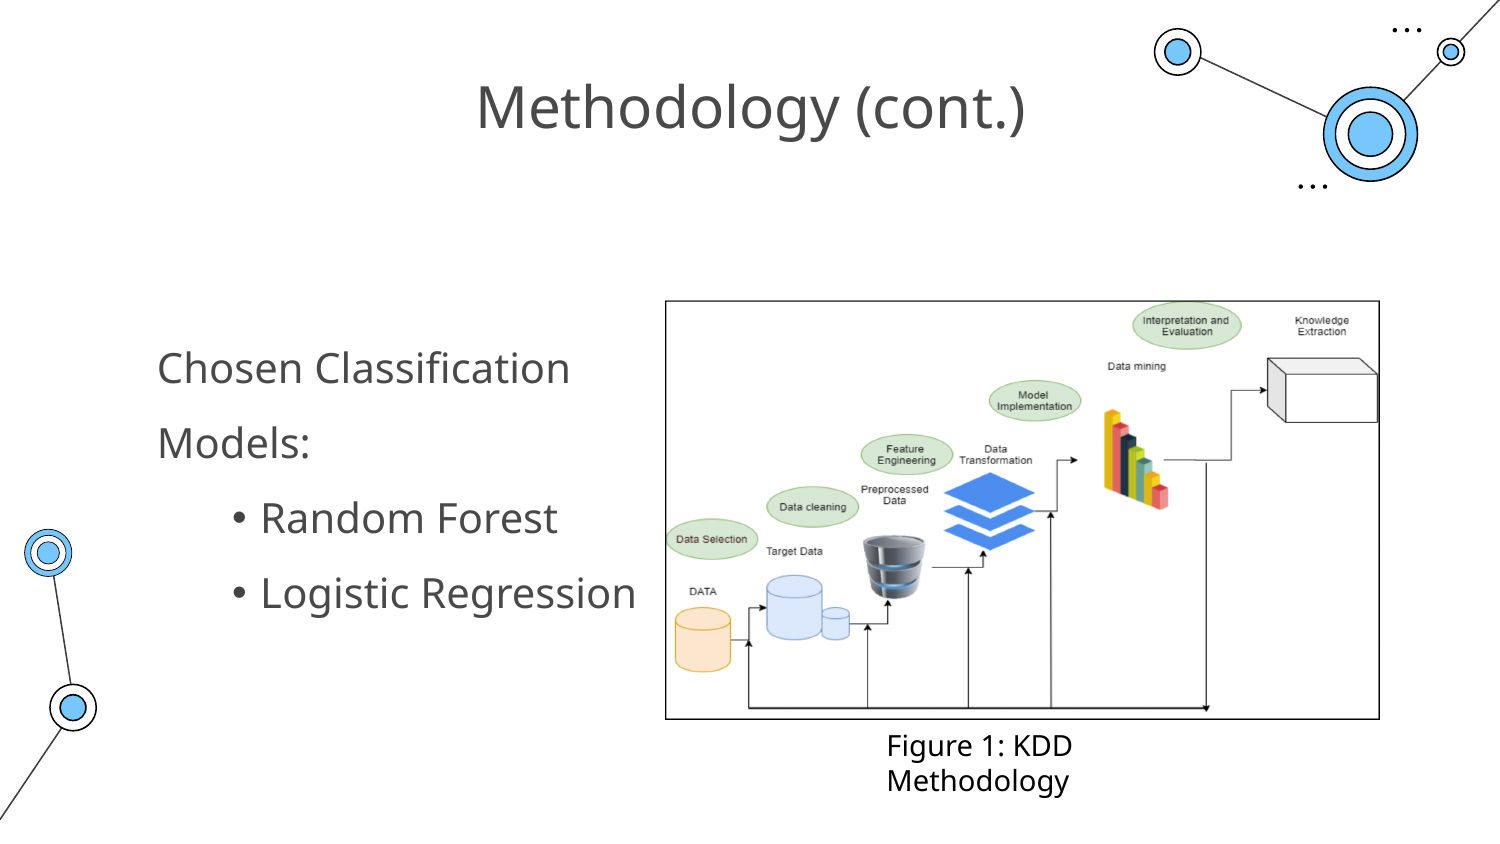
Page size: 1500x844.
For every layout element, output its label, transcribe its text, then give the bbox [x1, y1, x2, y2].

list Chosen Classification Models: Random Forest Logistic Regression [117, 188, 661, 745]
title Methodology (cont.) [415, 55, 1086, 150]
text_box Figure 1: KDD Methodology [871, 730, 1232, 806]
picture [663, 298, 1383, 721]
